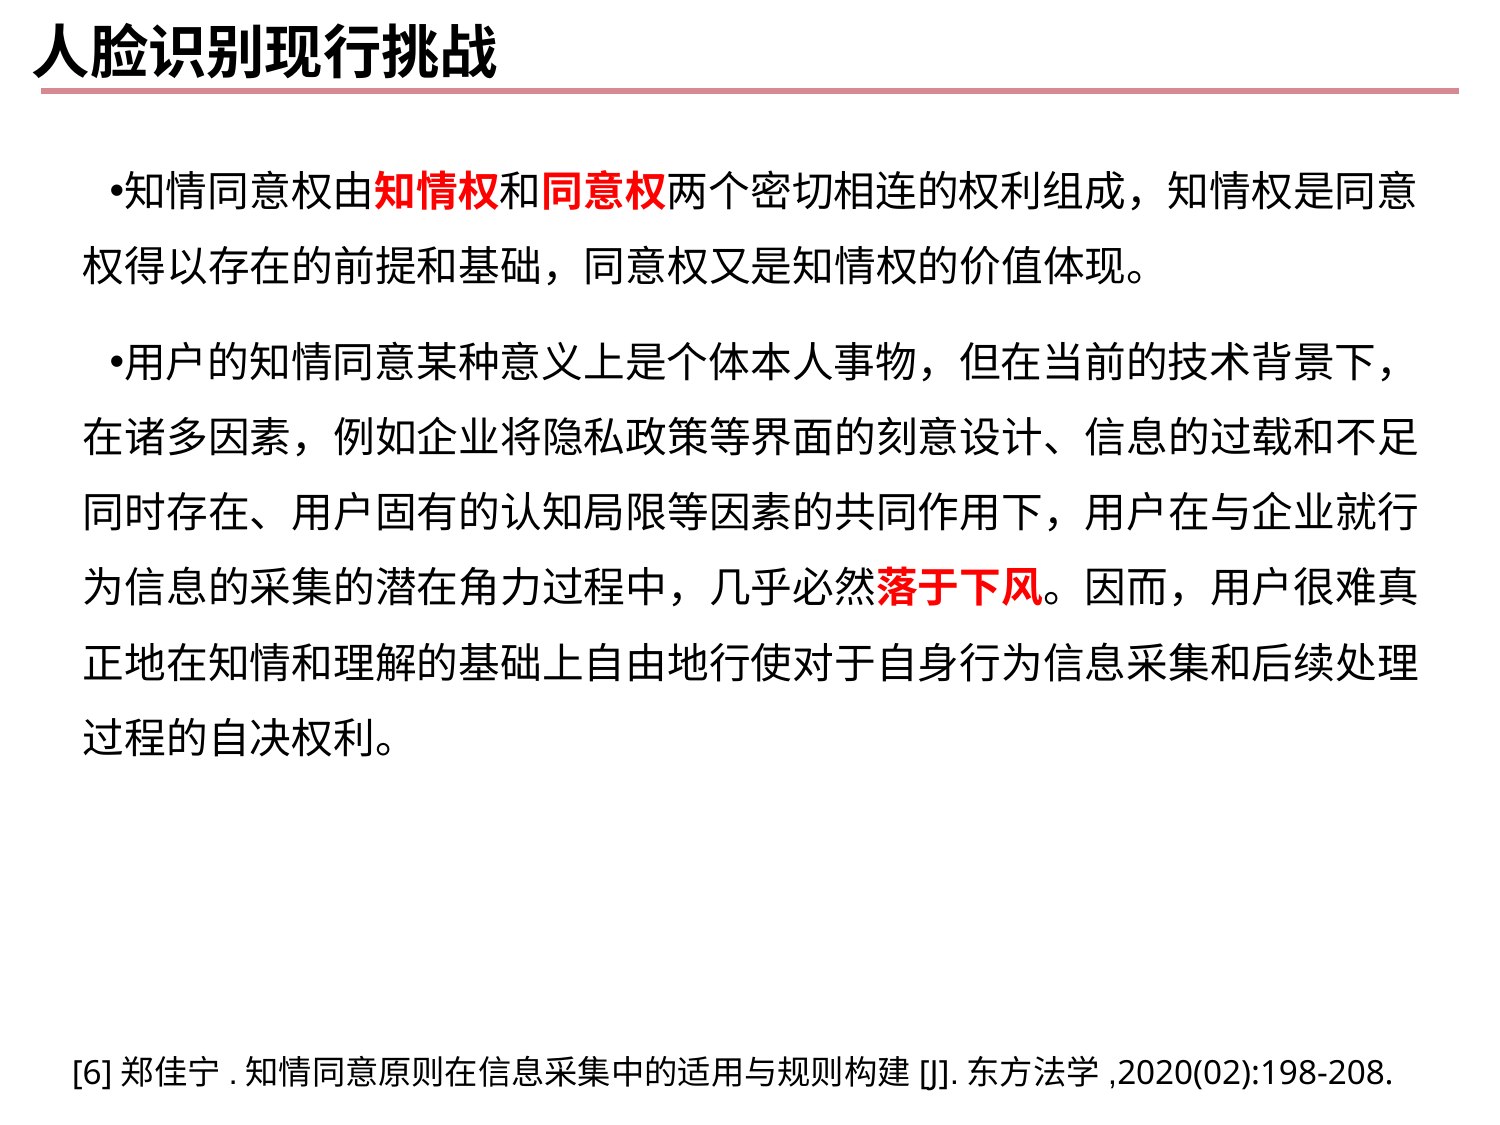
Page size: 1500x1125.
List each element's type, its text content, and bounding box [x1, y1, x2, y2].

list 知情同意权由知情权和同意权两个密切相连的权利组成，知情权是同意权得以存在的前提和基础，同意权又是知情权的价值体现。 用户的知情同意某种意义上是个体本人事物，但在当前的技术背景下，在诸多因素，例如企业将隐私政策等界面的刻意设计、信息的过载和不足同时存在、用户固有的认知局限等因素的共同作用下，用户在与企业就行为信息的采集的潜在角力过程中，几乎必然落于下风。因而，用户很难真正地在知情和理解的基础上自由地行使对于自身行为信息采集和后续处理过程的自决权利。 [43, 132, 1456, 939]
title 人脸识别现行挑战 [16, 8, 1484, 100]
text_box [6]郑佳宁.知情同意原则在信息采集中的适用与规则构建[J].东方法学,2020(02):198-208. [57, 1043, 1500, 1099]
